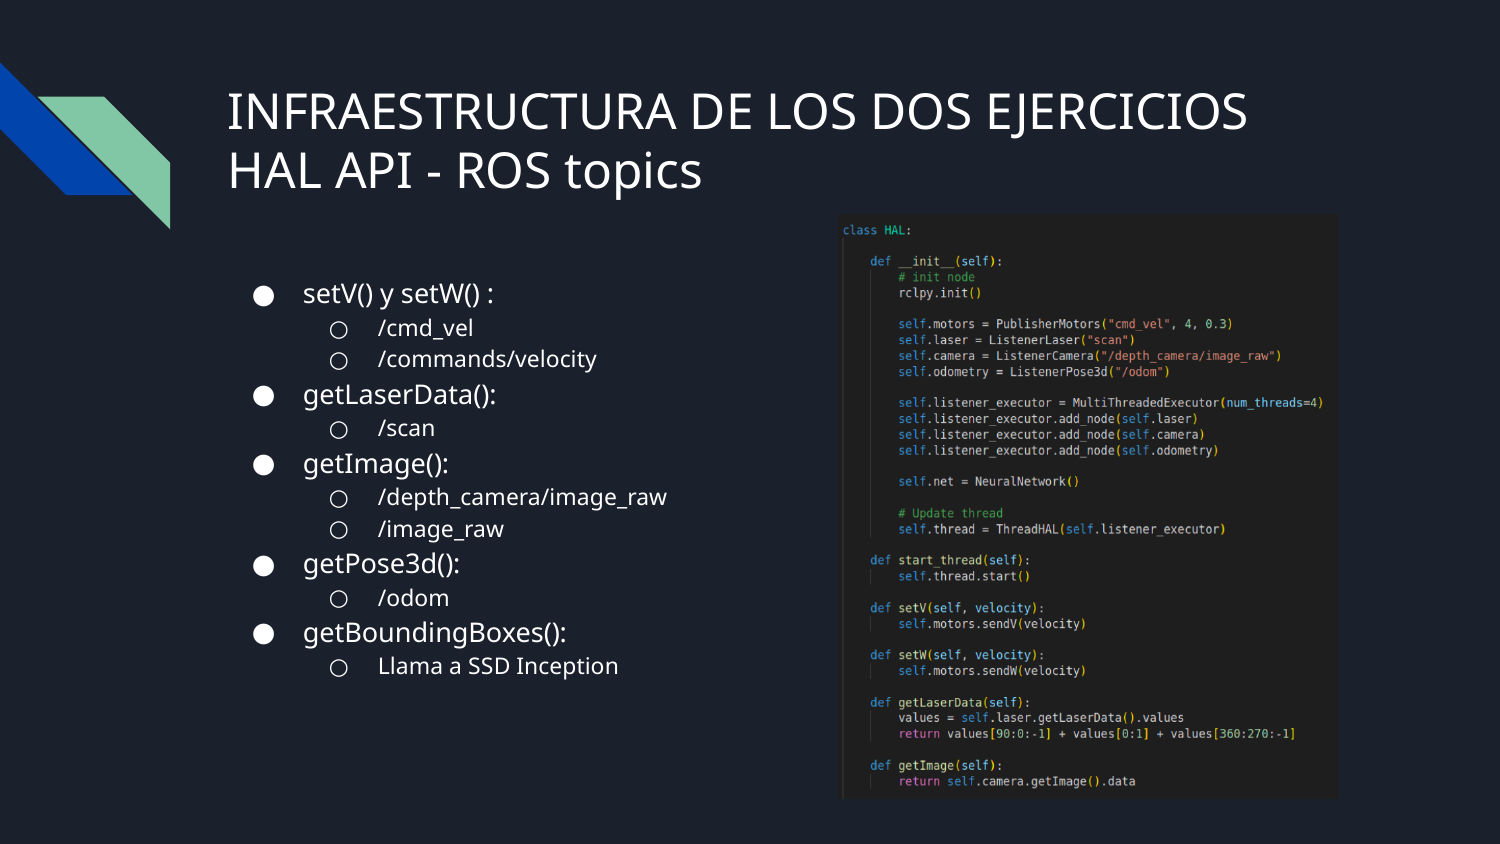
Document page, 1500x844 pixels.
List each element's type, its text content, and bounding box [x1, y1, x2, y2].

picture [838, 214, 1339, 799]
list setV() y setW() : /cmd_vel /commands/velocity getLaserData(): /scan getImage(): /depth_camera/image_raw /image_raw getPose3d(): /odom getBoundingBoxes(): Llama a SSD Inception [212, 257, 763, 735]
title INFRAESTRUCTURA DE LOS DOS EJERCICIOS HAL API - ROS topics [212, 64, 1368, 215]
